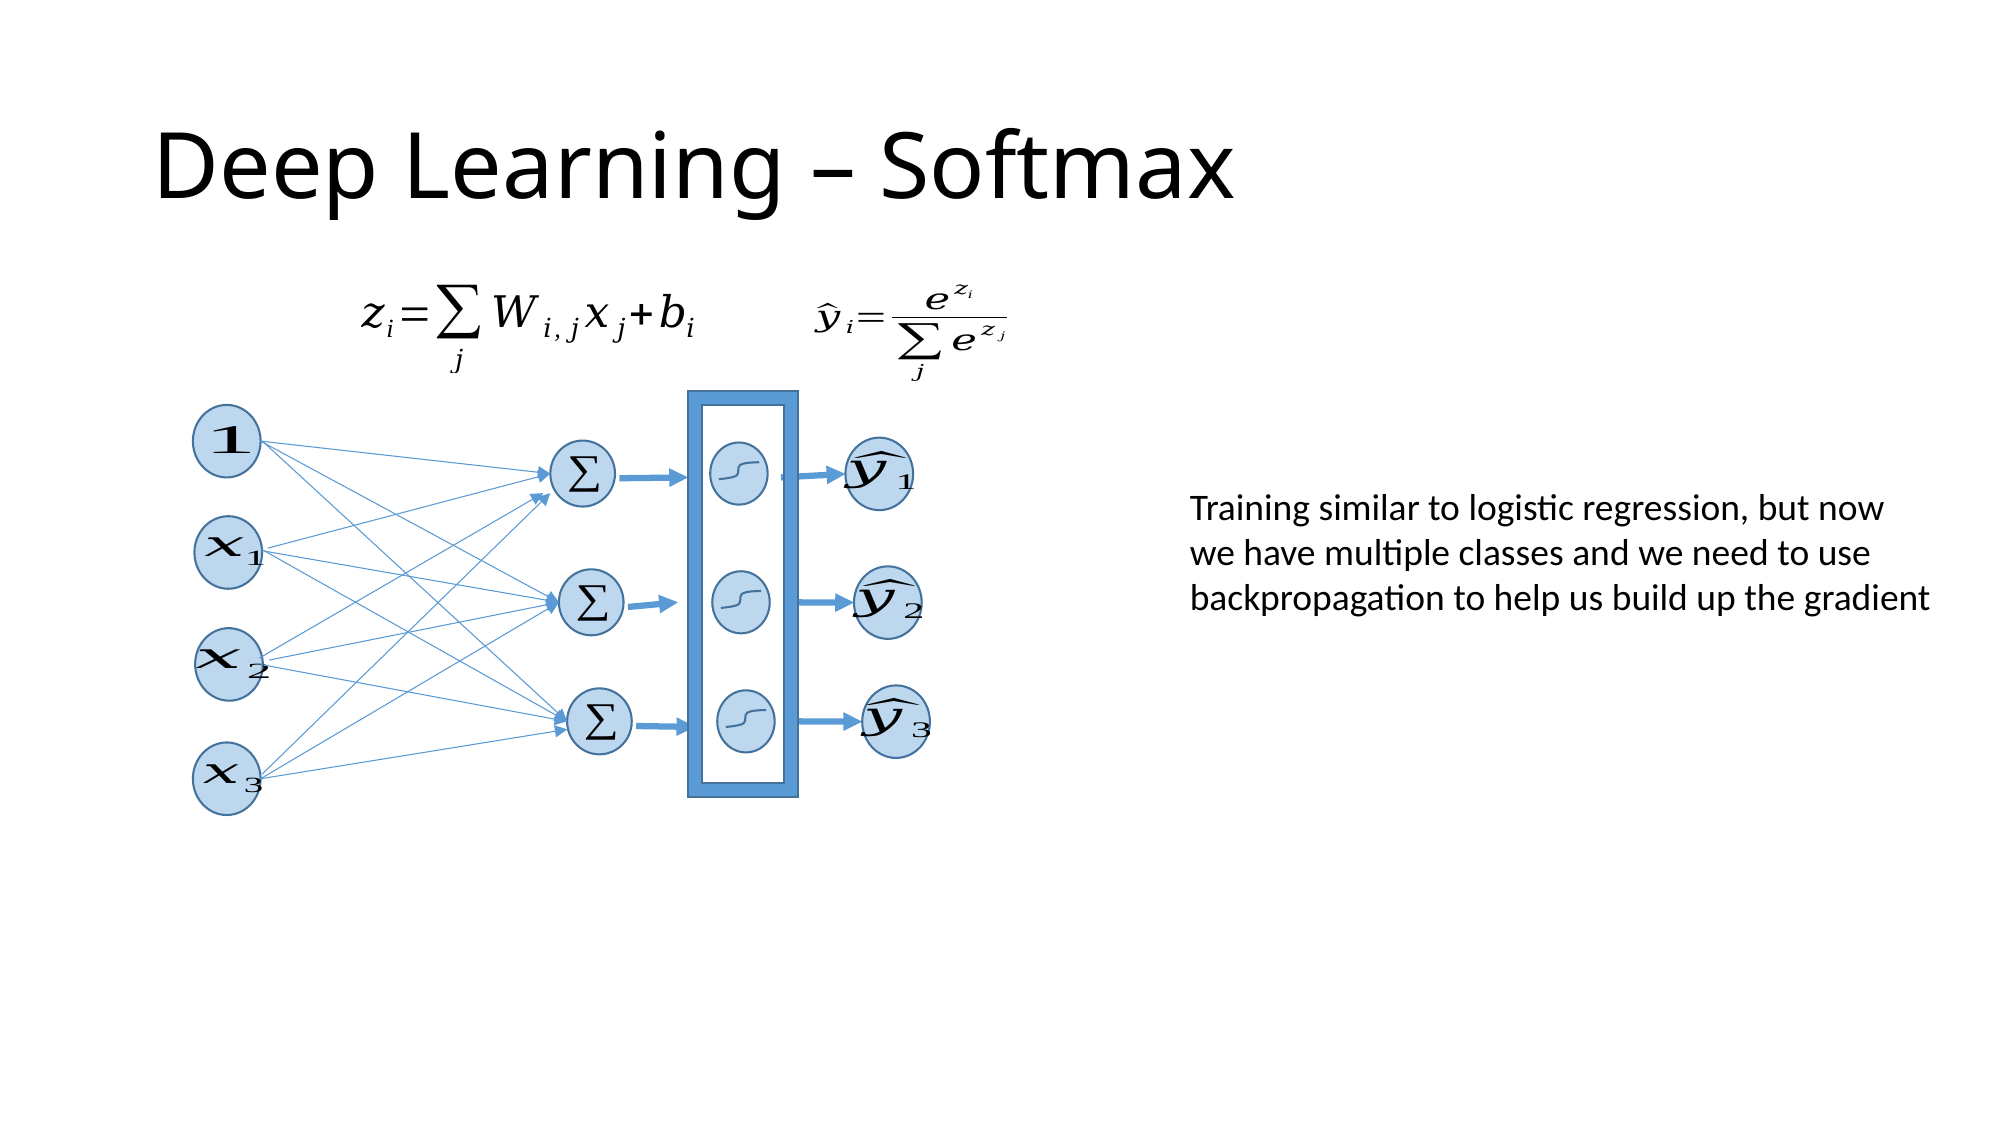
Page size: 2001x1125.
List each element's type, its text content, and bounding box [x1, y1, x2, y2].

text_box [191, 403, 262, 479]
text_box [717, 690, 775, 753]
text_box [568, 568, 625, 637]
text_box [260, 722, 559, 729]
text_box [193, 515, 259, 590]
text_box [844, 436, 915, 512]
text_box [710, 442, 768, 505]
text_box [260, 441, 559, 603]
text_box [194, 627, 260, 702]
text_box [262, 440, 568, 722]
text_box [627, 602, 678, 607]
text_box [712, 571, 770, 634]
text_box Training similar to logistic regression, but now we have multiple classes and we need to use backpropagation to help us build up the gradient [1175, 475, 1964, 626]
text_box [568, 439, 617, 508]
text_box [687, 390, 799, 798]
text_box [566, 687, 633, 756]
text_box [260, 441, 551, 474]
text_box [780, 473, 846, 478]
text_box [852, 565, 923, 640]
text_box [191, 741, 262, 817]
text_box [260, 729, 568, 779]
title Deep Learning – Softmax [137, 59, 1863, 278]
text_box [861, 684, 931, 760]
